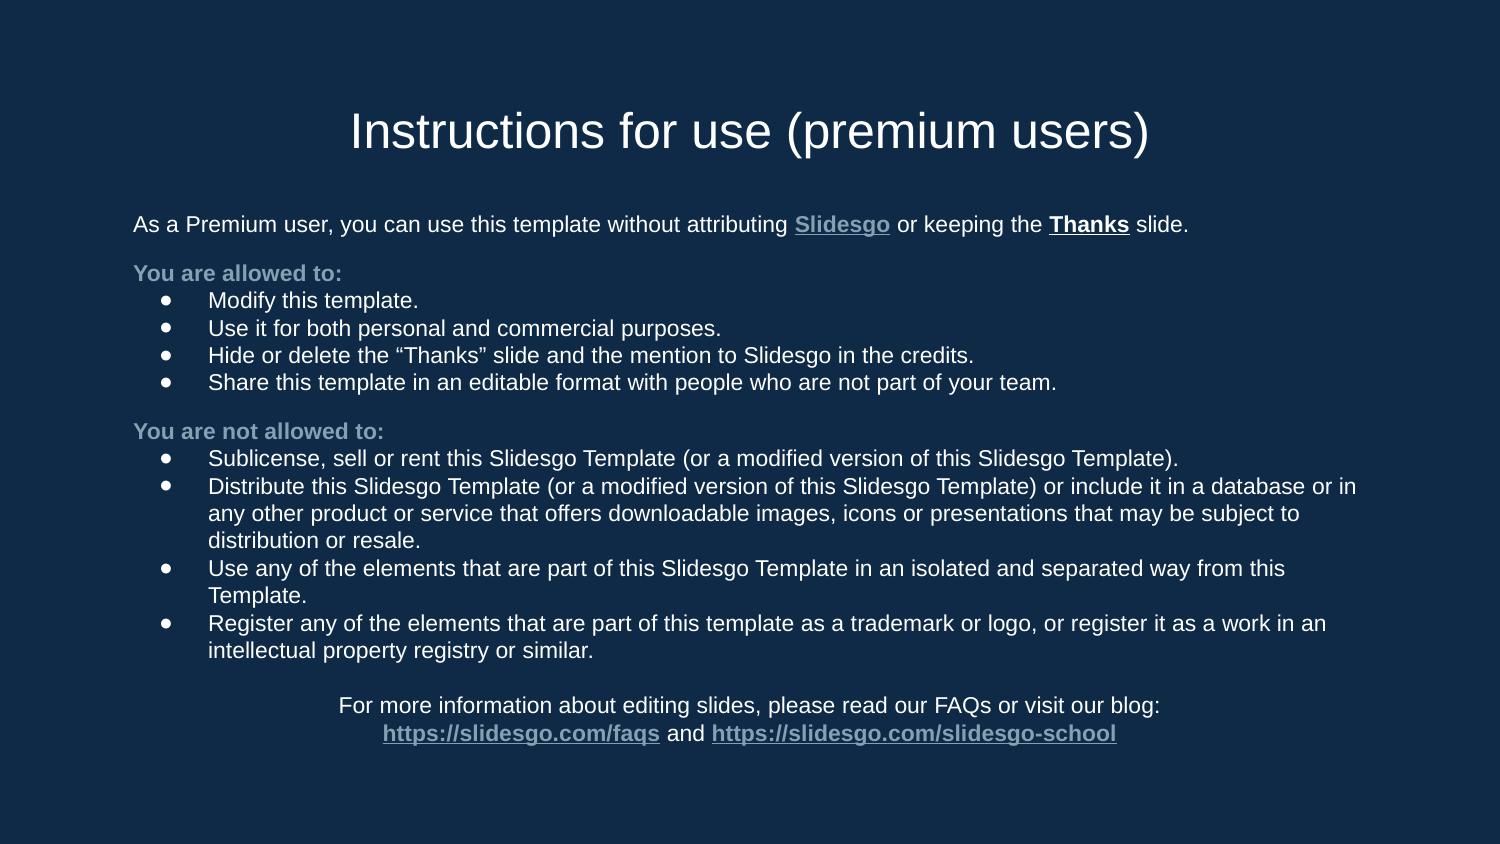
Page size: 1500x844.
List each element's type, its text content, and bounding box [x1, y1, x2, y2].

title Instructions for use (premium users) [118, 83, 1382, 163]
text_box As a Premium user, you can use this template without attributing Slidesgo or keeping the Thanks slide. You are allowed to: Modify this template. Use it for both personal and commercial purposes. Hide or delete the “Thanks” slide and the mention to Slidesgo in the credits. Share this template in an editable format with people who are not part of your team. You are not allowed to: Sublicense, sell or rent this Slidesgo Template (or a modified version of this Slidesgo Template). Distribute this Slidesgo Template (or a modified version of this Slidesgo Template) or include it in a database or in any other product or service that offers downloadable images, icons or presentations that may be subject to distribution or resale. Use any of the elements that are part of this Slidesgo Template in an isolated and separated way from this Template. Register any of the elements that are part of this template as a trademark or logo, or register it as a work in an intellectual property registry or similar. For more information about editing slides, please read our FAQs or visit our blog: https://slidesgo.com/faqs and https://slidesgo.com/slidesgo-school [118, 194, 1382, 760]
